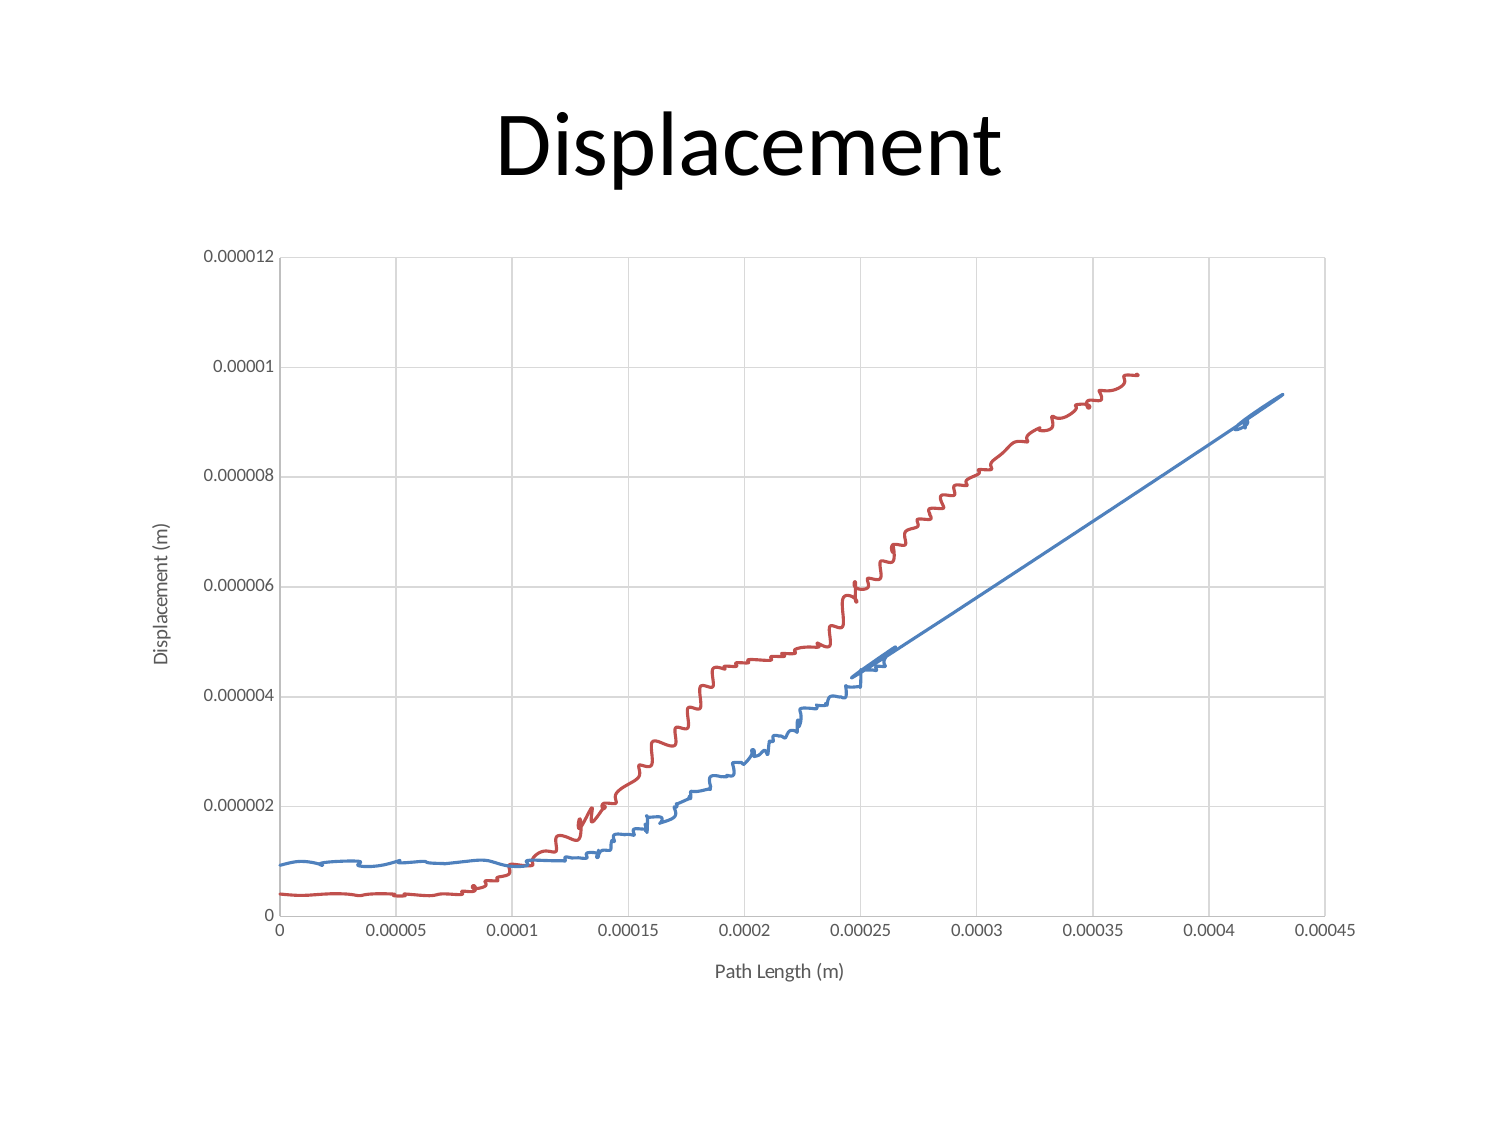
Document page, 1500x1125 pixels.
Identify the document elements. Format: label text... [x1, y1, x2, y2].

title Displacement [75, 45, 1425, 233]
chart [118, 232, 1382, 1015]
